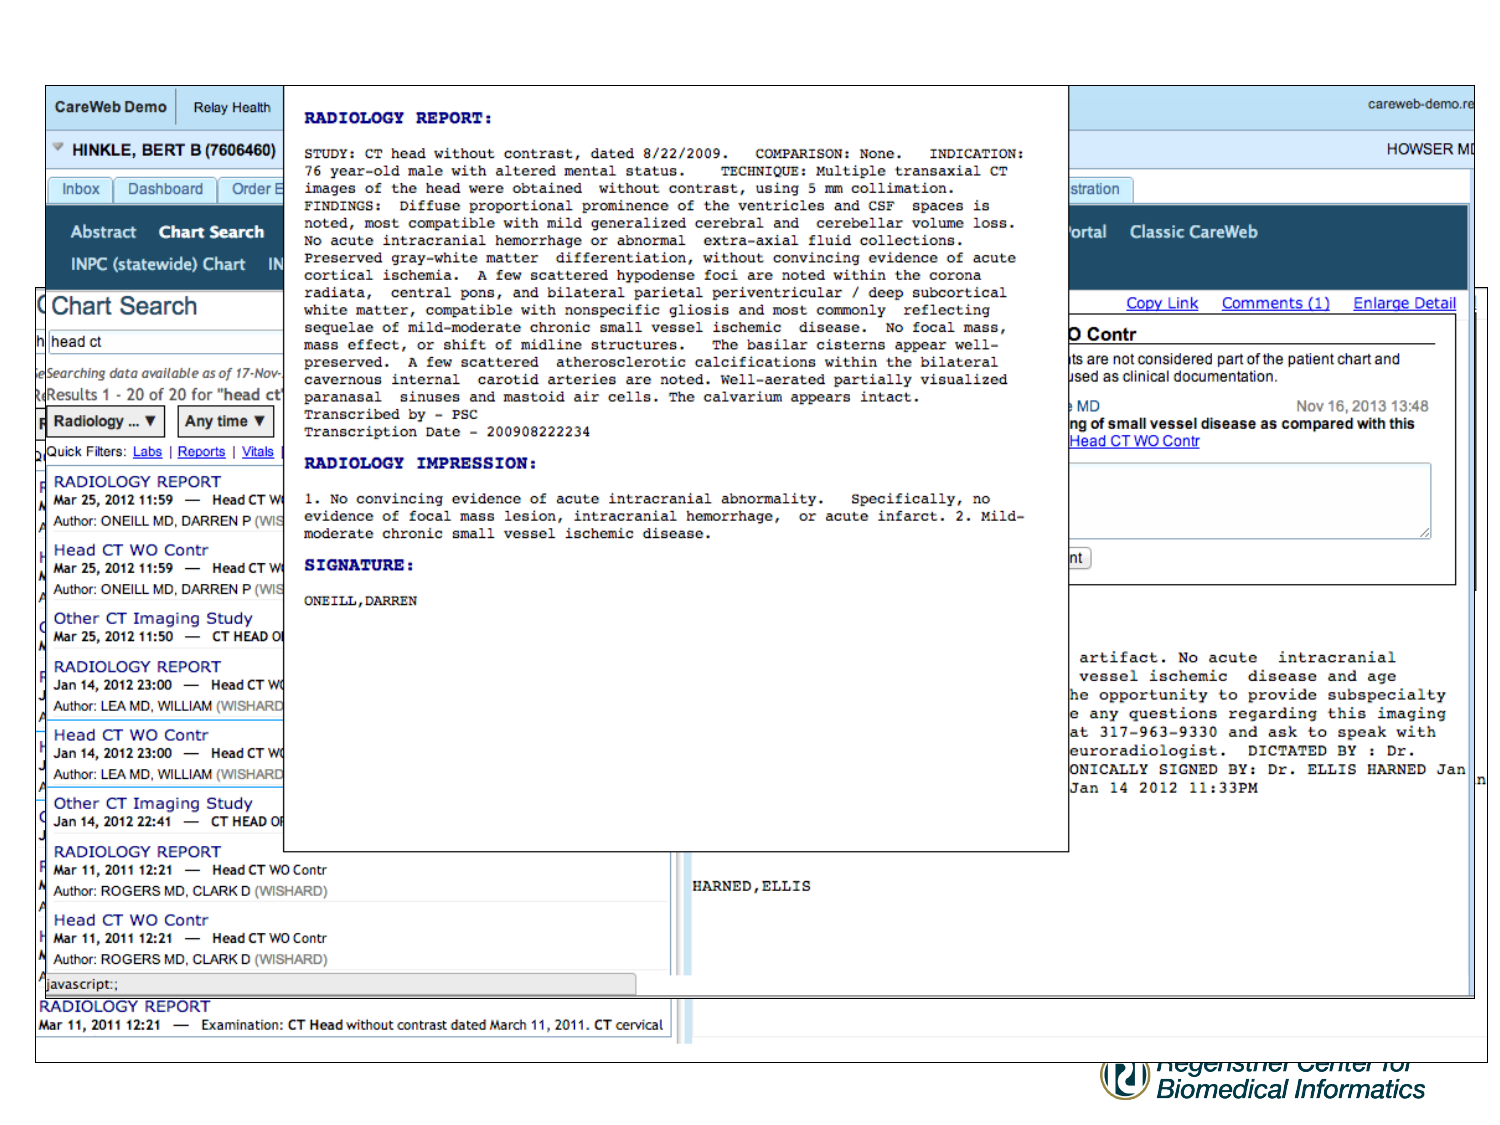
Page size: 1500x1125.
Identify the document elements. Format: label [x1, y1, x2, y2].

picture [34, 85, 1488, 1100]
